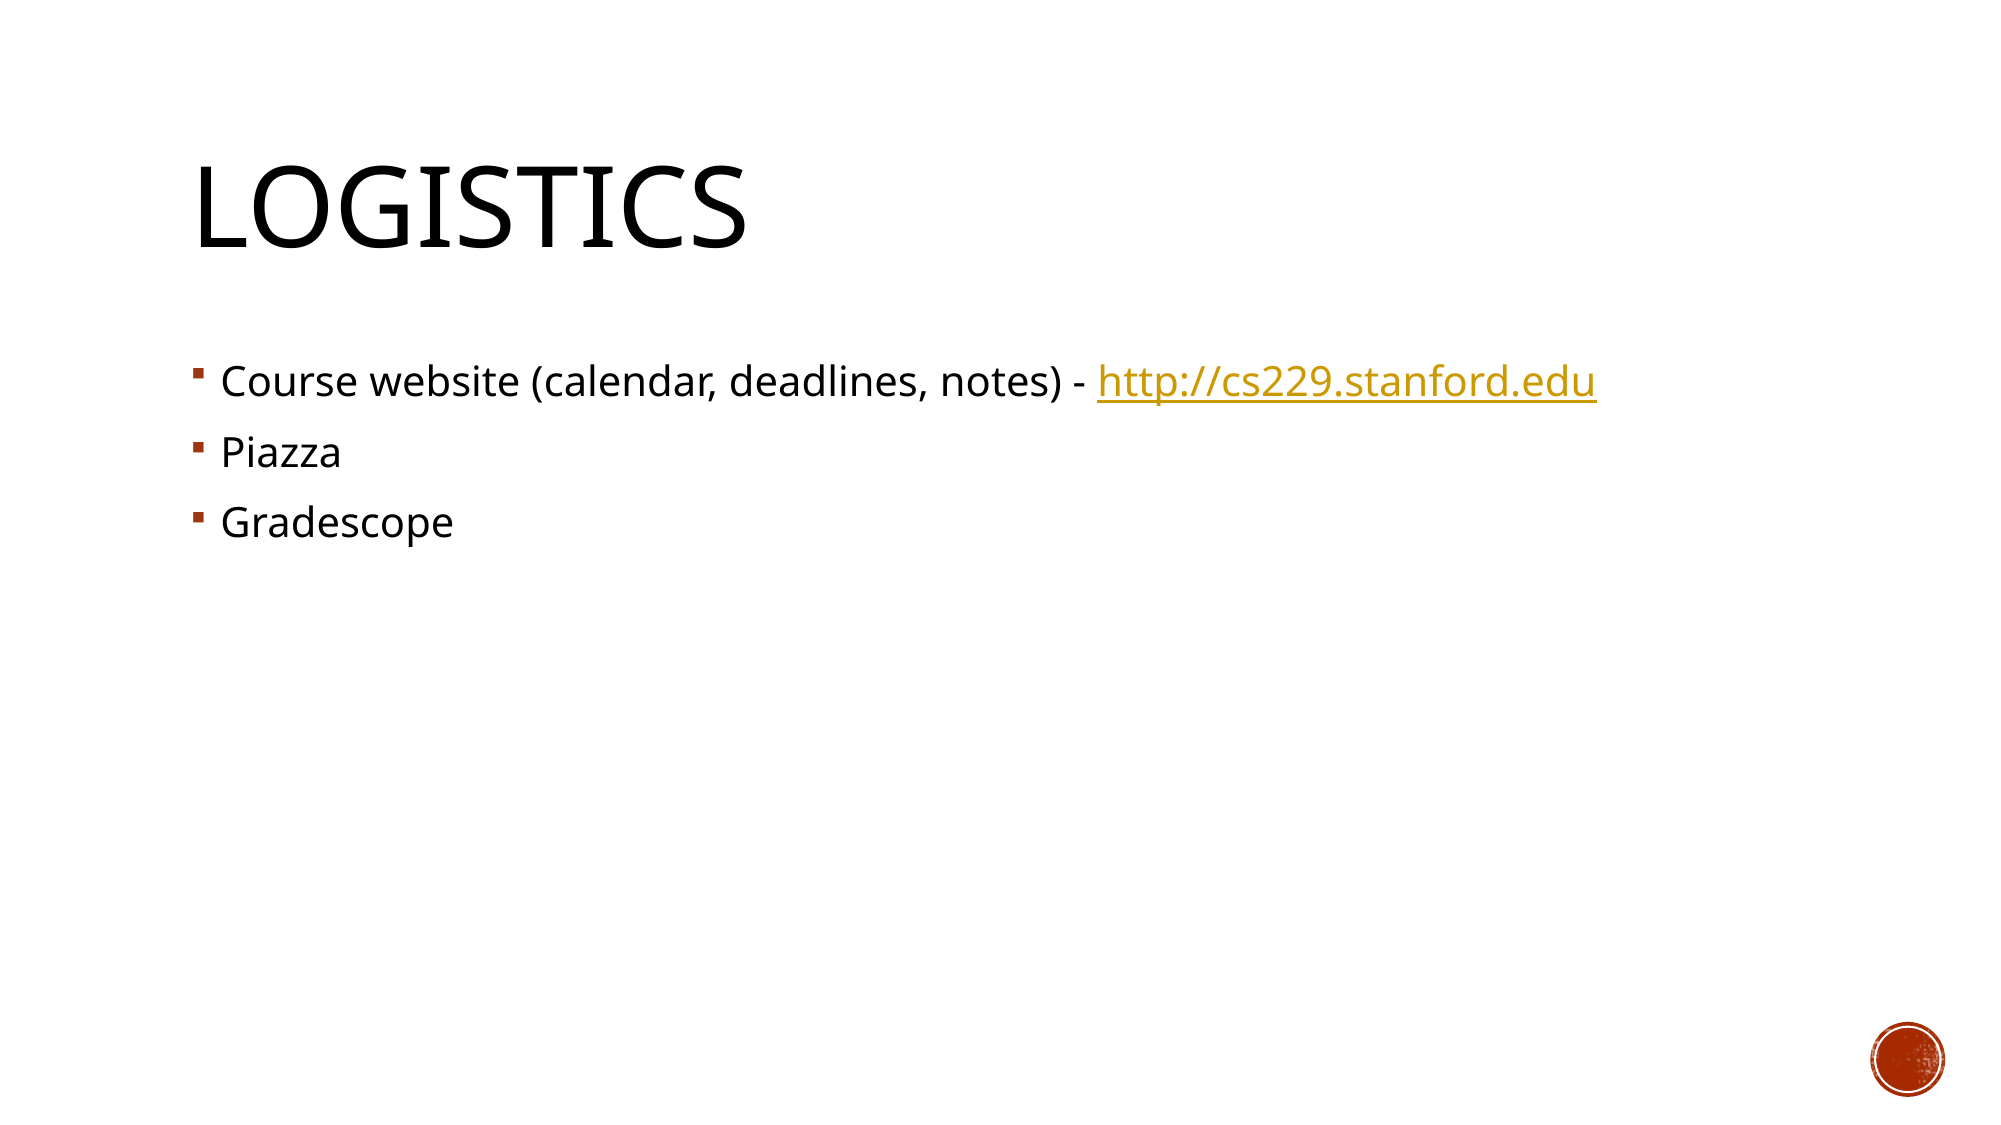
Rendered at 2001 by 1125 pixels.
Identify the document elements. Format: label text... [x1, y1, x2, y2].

title Logistics [175, 79, 1826, 344]
list Course website (calendar, deadlines, notes) - http://cs229.stanford.edu Piazza Gradescope [175, 348, 1826, 1013]
